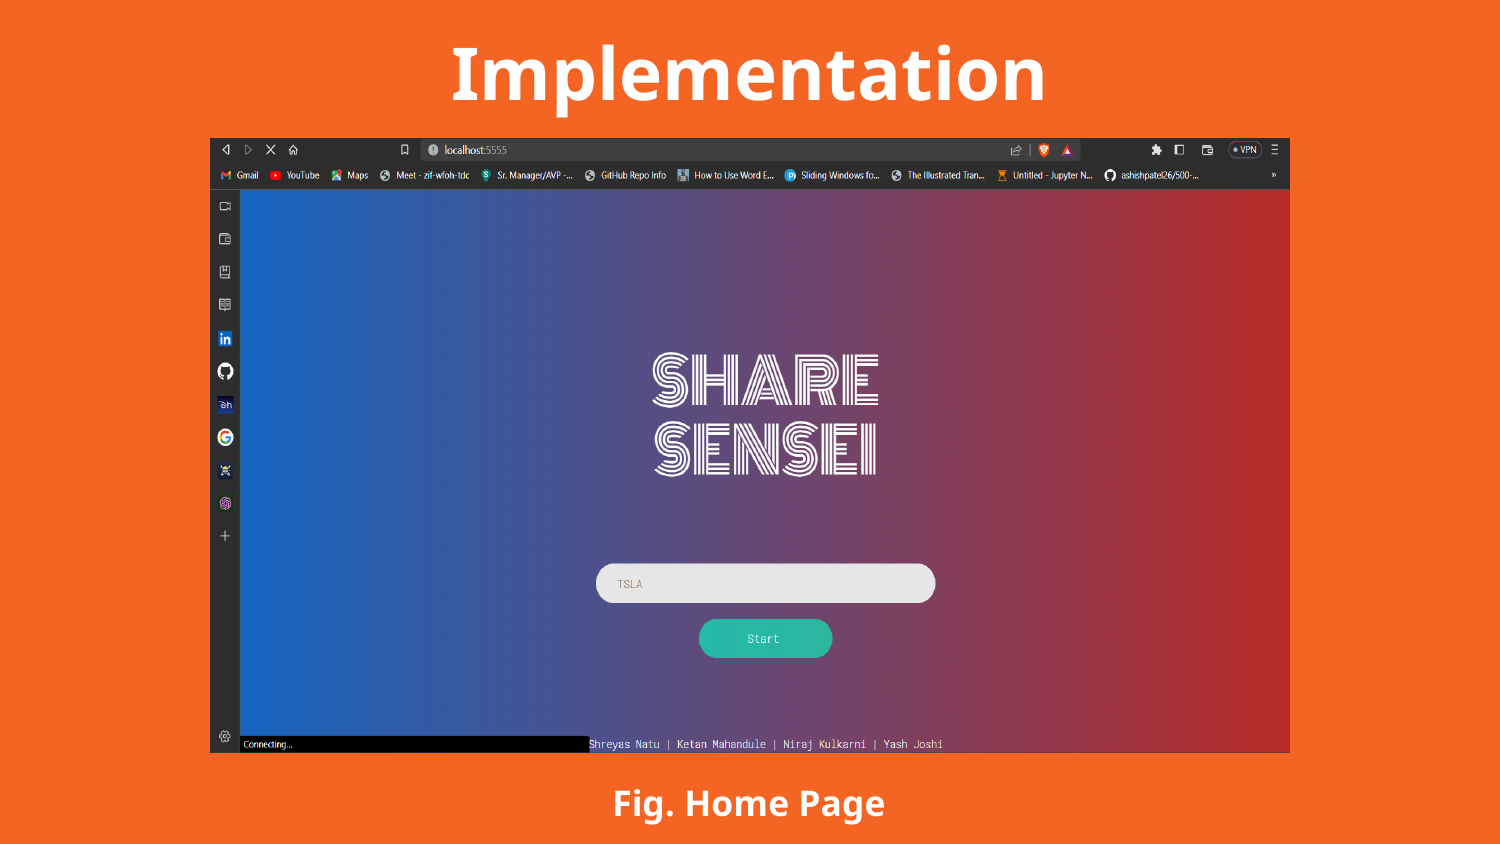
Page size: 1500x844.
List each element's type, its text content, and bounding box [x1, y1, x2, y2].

title Implementation [138, 12, 1362, 139]
text_box Fig. Home Page [597, 766, 1066, 839]
picture [210, 138, 1290, 754]
